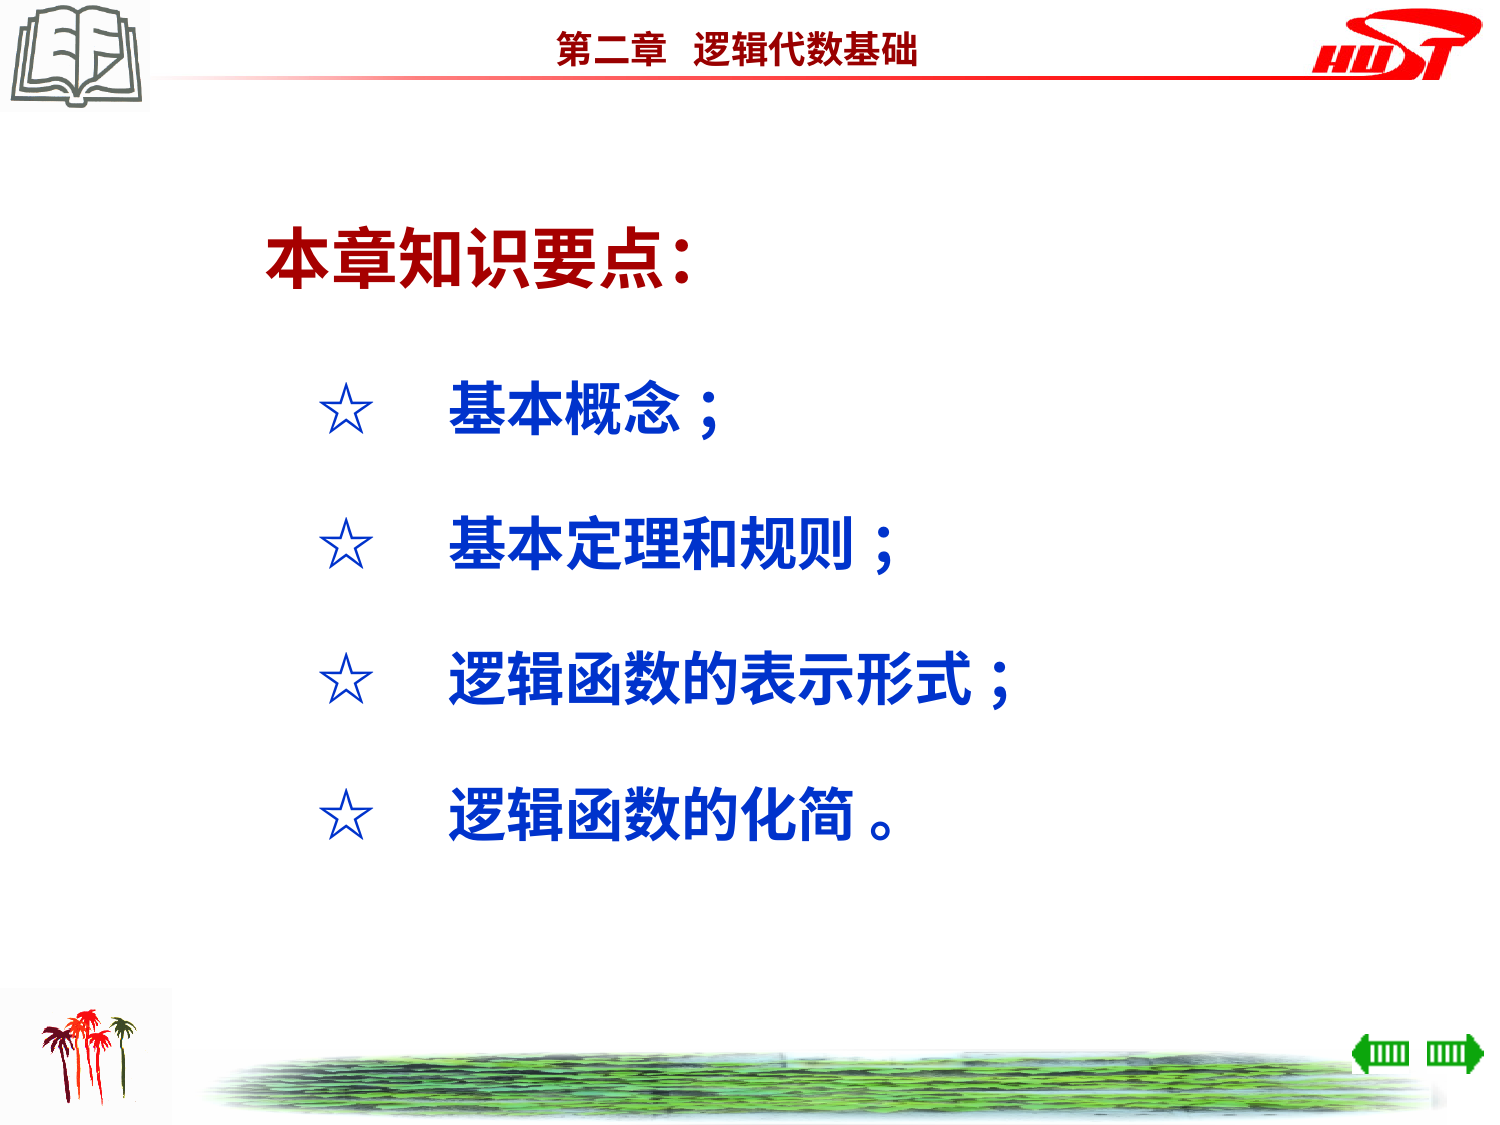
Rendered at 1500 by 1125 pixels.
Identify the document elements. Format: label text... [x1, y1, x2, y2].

list 本章知识要点： ☆ 基本概念 ； ☆ 基本定理和规则 ； ☆ 逻辑函数的表示形式 ； ☆ 逻辑函数的化简 。 [249, 224, 1263, 900]
picture [0, 988, 1484, 1125]
picture [0, 0, 1483, 112]
